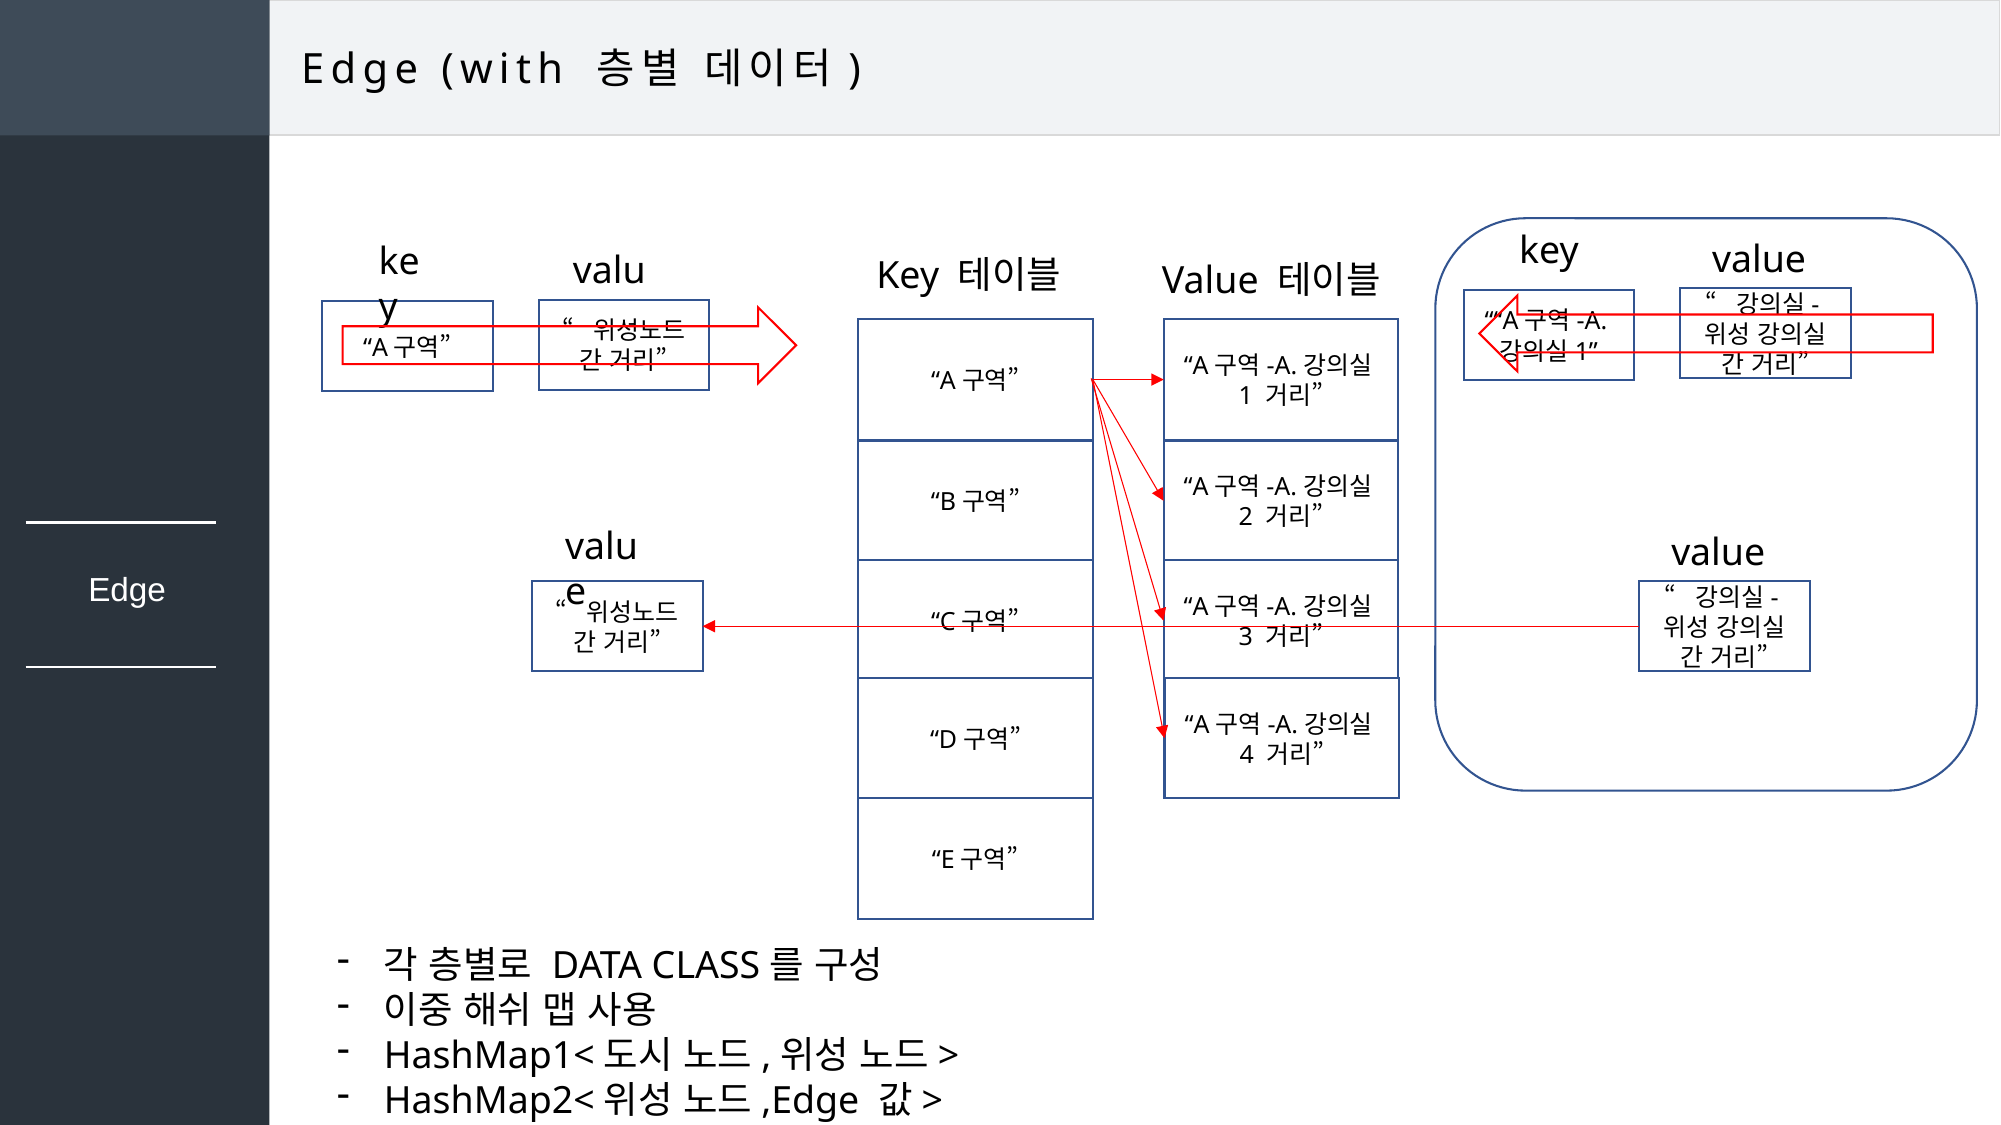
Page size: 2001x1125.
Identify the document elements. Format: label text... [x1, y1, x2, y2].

text_box “C구역” [857, 627, 1092, 677]
text_box “위성노드 간 거리” [531, 580, 704, 672]
text_box Value 테이블 [1147, 248, 1397, 308]
text_box “A구역-A.강의실3 거리” [1165, 627, 1399, 677]
text_box Edge (with 층별 데이터) [286, 34, 876, 100]
text_box 각 층별로 DATA CLASS를 구성 이중 해쉬 맵 사용 HashMap1<도시 노드,위성 노드> HashMap2<위성 노드,Edge 값> [322, 933, 1682, 1125]
text_box “강의실-위성 강의실 간 거리” [1638, 580, 1811, 672]
text_box value [1656, 520, 1781, 580]
text_box “위성노드 간 거리” [538, 299, 710, 325]
text_box [341, 304, 798, 386]
text_box Edge [73, 560, 217, 616]
text_box “A구역” [321, 300, 494, 392]
text_box “B구역” [857, 439, 1091, 559]
text_box “A구역-A.강의실1 거리” [1163, 318, 1399, 439]
text_box [0, 0, 270, 136]
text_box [1092, 379, 1165, 626]
text_box “A구역-A.강의실2 거리” [1165, 439, 1399, 559]
text_box “A구역-A.강의실4 거리” [1163, 677, 1400, 799]
text_box Key 테이블 [861, 243, 1080, 304]
text_box [1434, 217, 1978, 792]
text_box “위성노드 간 거리” [538, 366, 710, 391]
text_box “E구역” [857, 797, 1094, 920]
text_box [270, 0, 2000, 136]
text_box “A구역-A.강의실3 거리” [1165, 559, 1399, 626]
text_box value [558, 239, 678, 299]
text_box “A구역” [857, 318, 1094, 439]
text_box “D구역” [857, 677, 1094, 797]
text_box “C구역” [857, 559, 1092, 626]
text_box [1092, 627, 1165, 739]
text_box key [363, 229, 452, 325]
text_box [0, 136, 270, 1125]
text_box value [550, 514, 670, 620]
